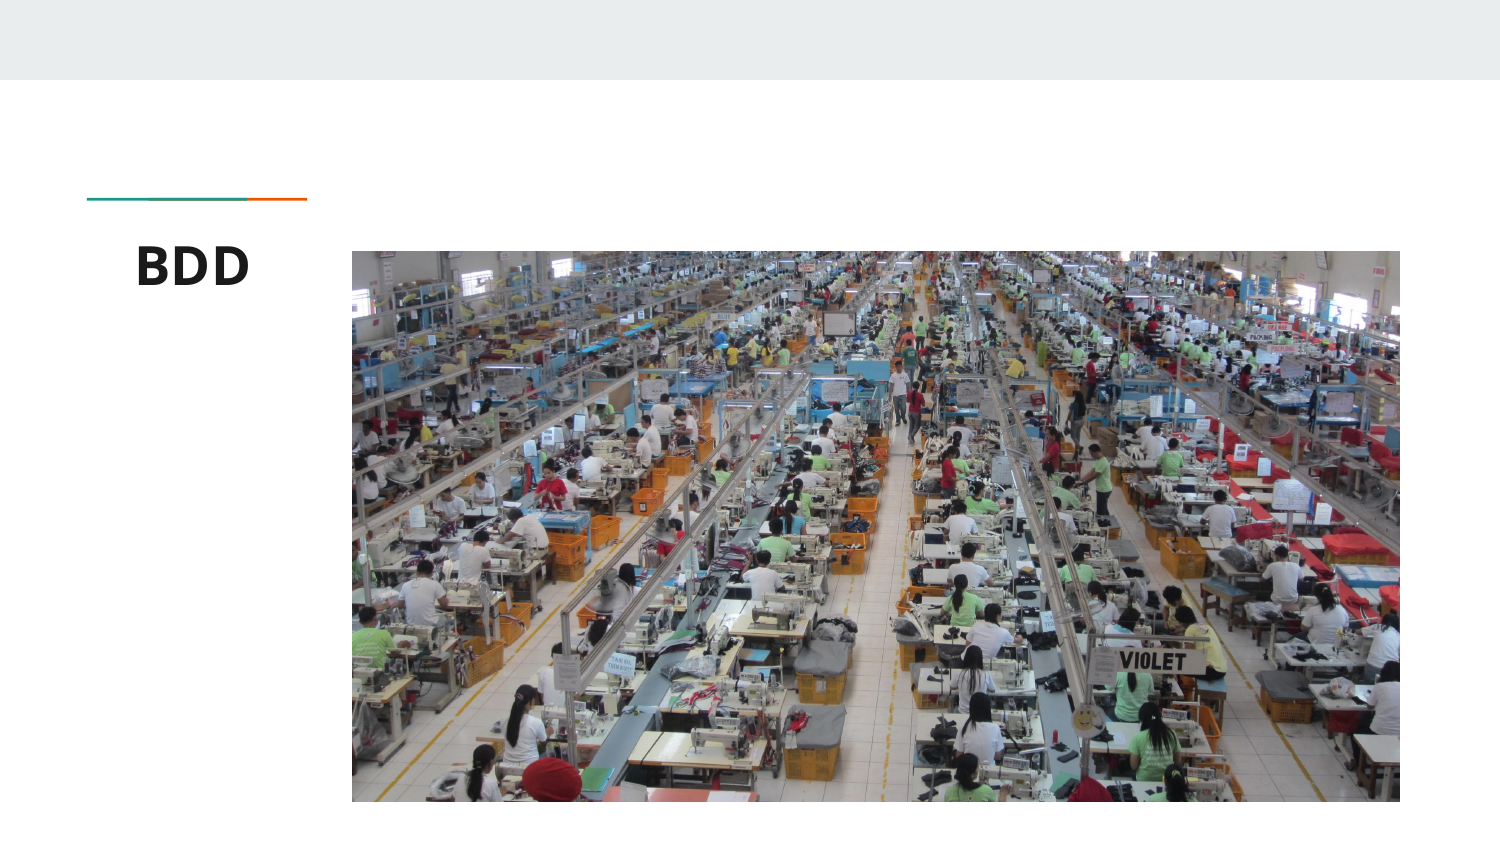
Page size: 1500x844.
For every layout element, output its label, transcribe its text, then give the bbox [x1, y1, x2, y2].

picture [352, 251, 1400, 802]
title BDD [119, 216, 1381, 305]
